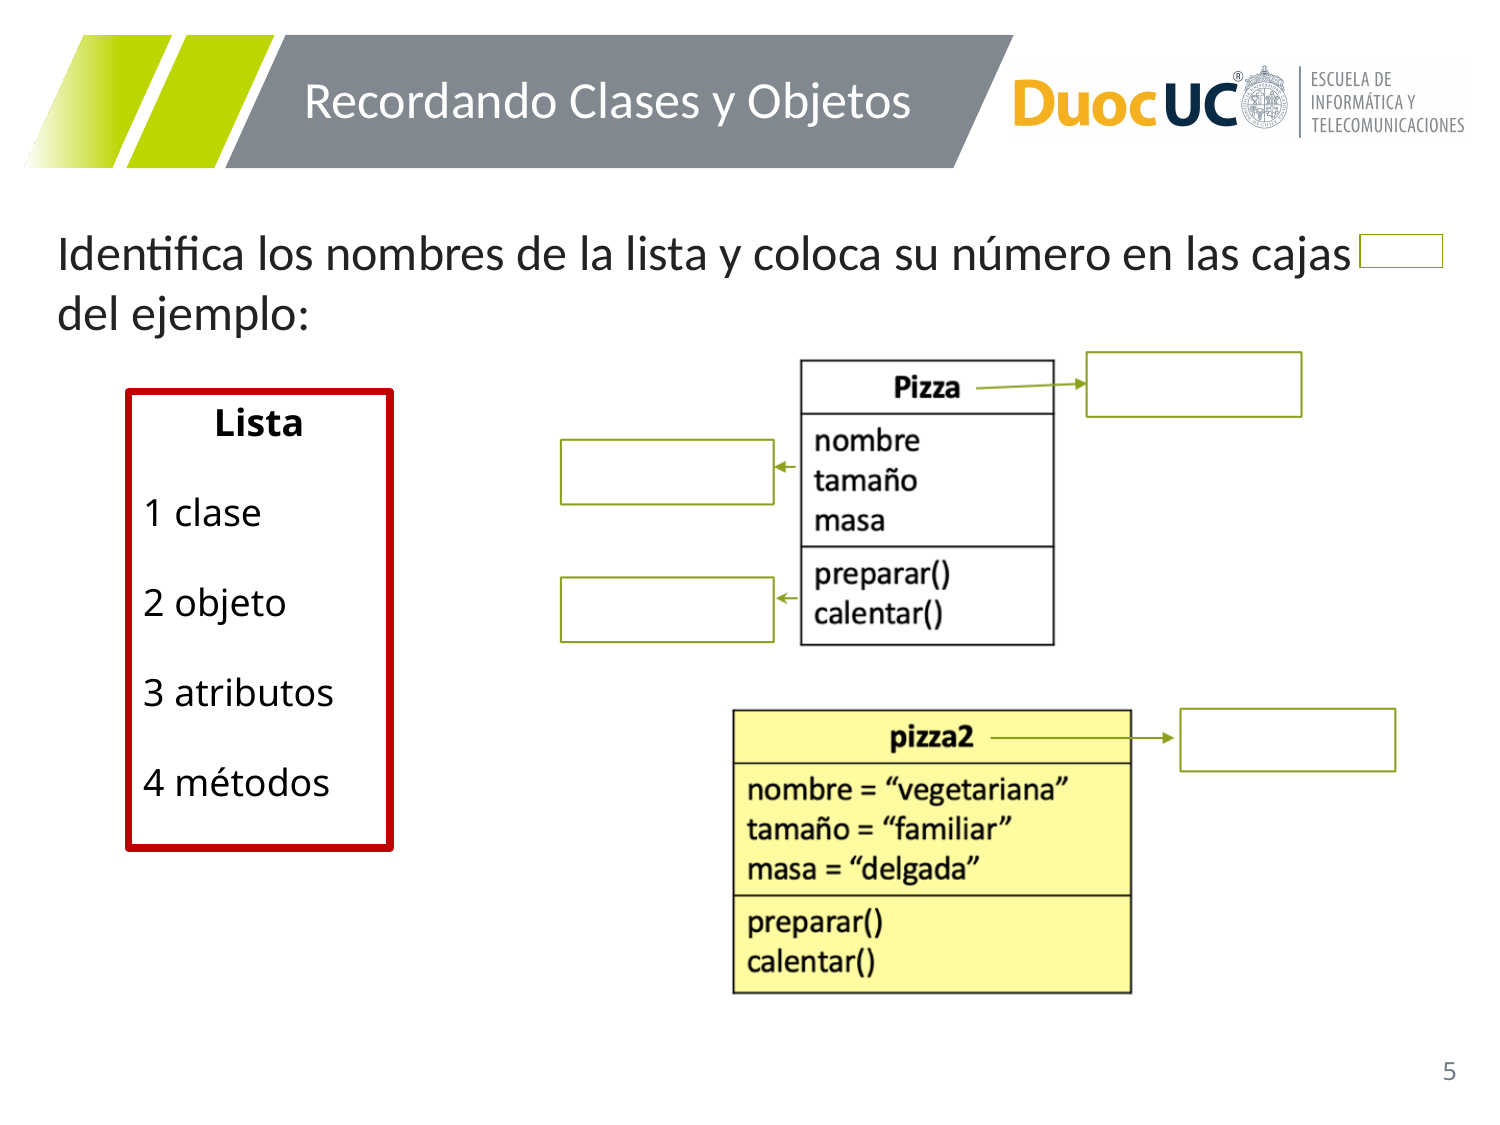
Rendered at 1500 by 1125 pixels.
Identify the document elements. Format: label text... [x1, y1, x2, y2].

text_box [1360, 234, 1443, 268]
picture [1013, 63, 1465, 140]
text_box Lista 1 clase 2 objeto 3 atributos 4 métodos [128, 391, 391, 848]
text_box Identifica los nombres de la lista y coloca su número en las cajas del ejemplo: [42, 213, 1468, 468]
title Recordando Clases y Objetos [289, 34, 993, 169]
picture [514, 322, 1434, 1031]
